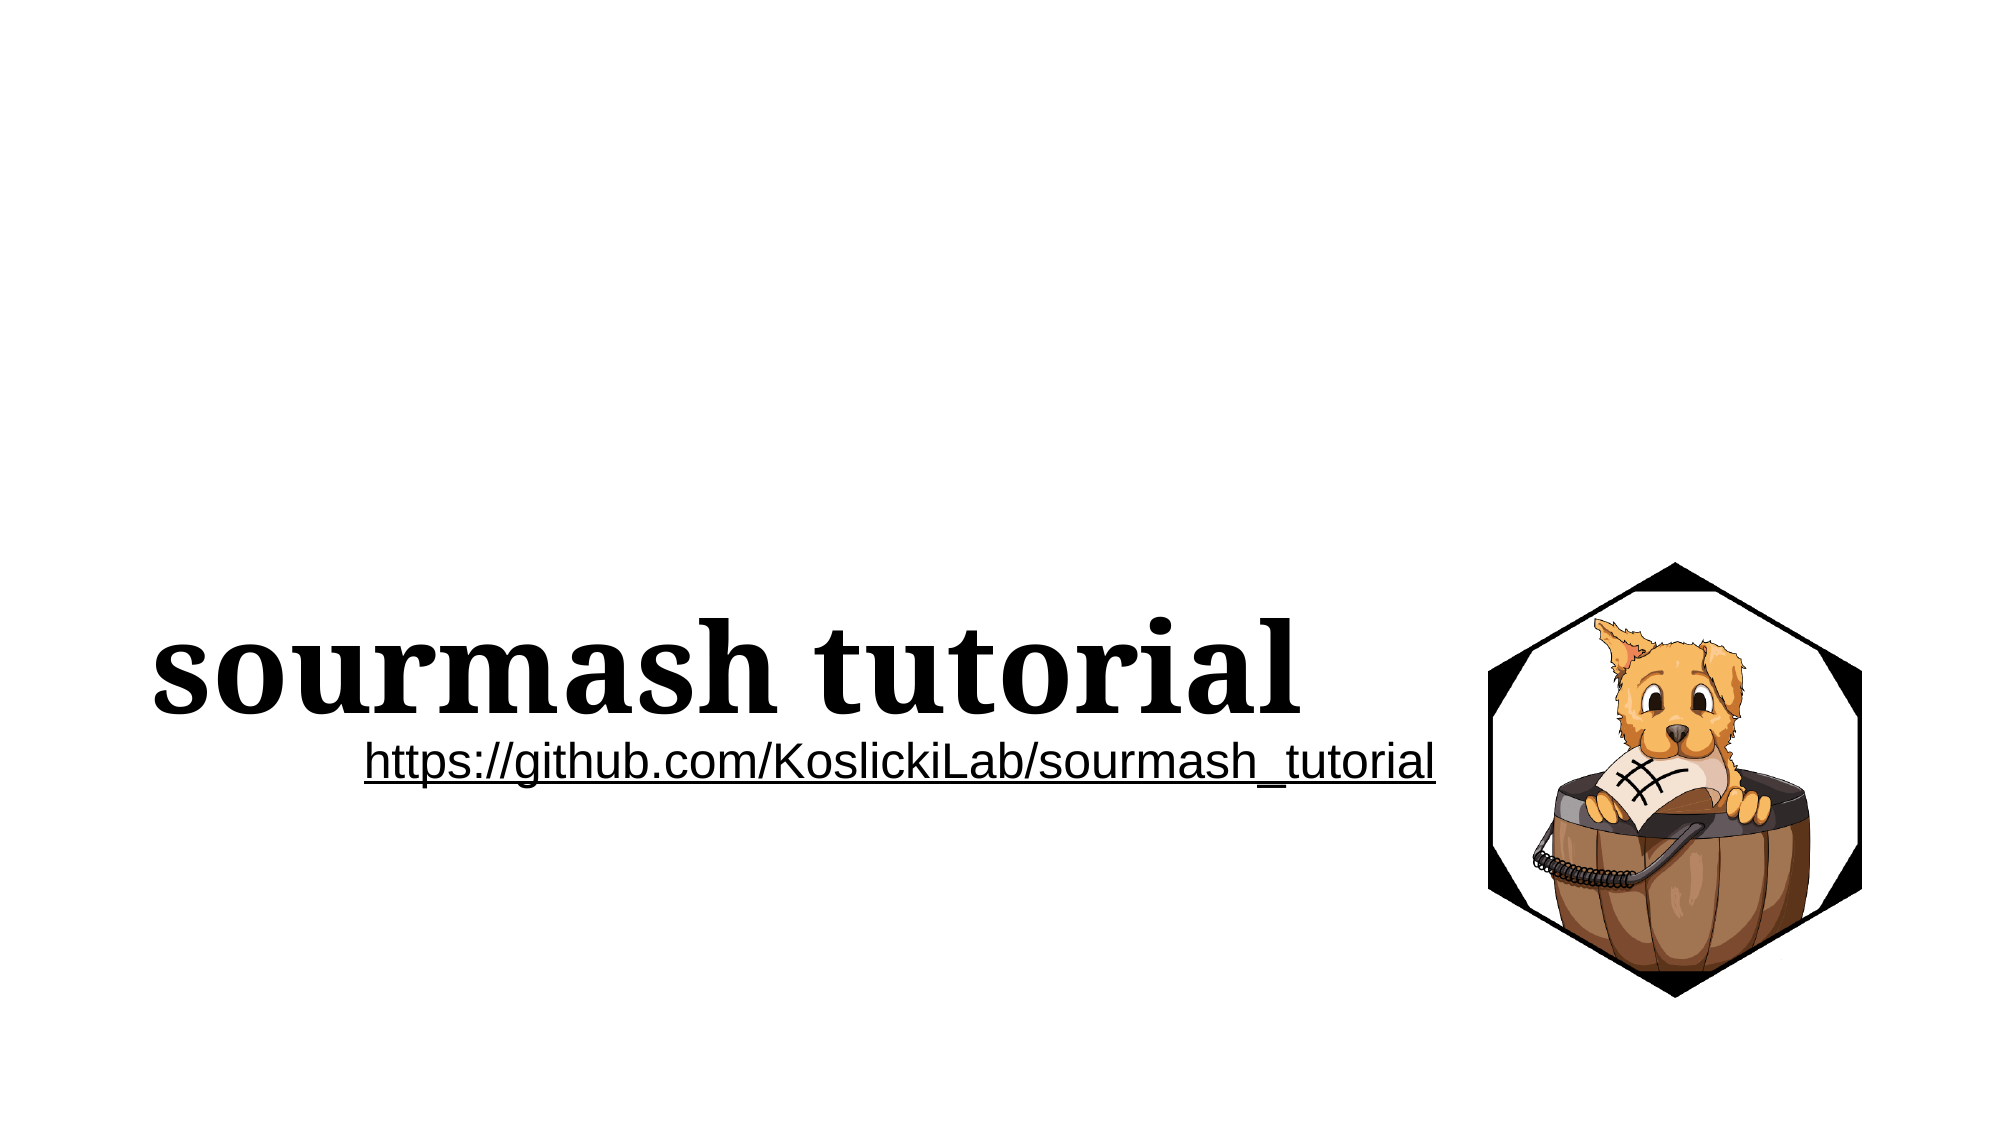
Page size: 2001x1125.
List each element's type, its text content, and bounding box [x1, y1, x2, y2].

picture [1488, 562, 1862, 998]
text_box https://github.com/KoslickiLab/sourmash_tutorial [348, 721, 1488, 796]
title sourmash tutorial [136, 280, 1862, 749]
